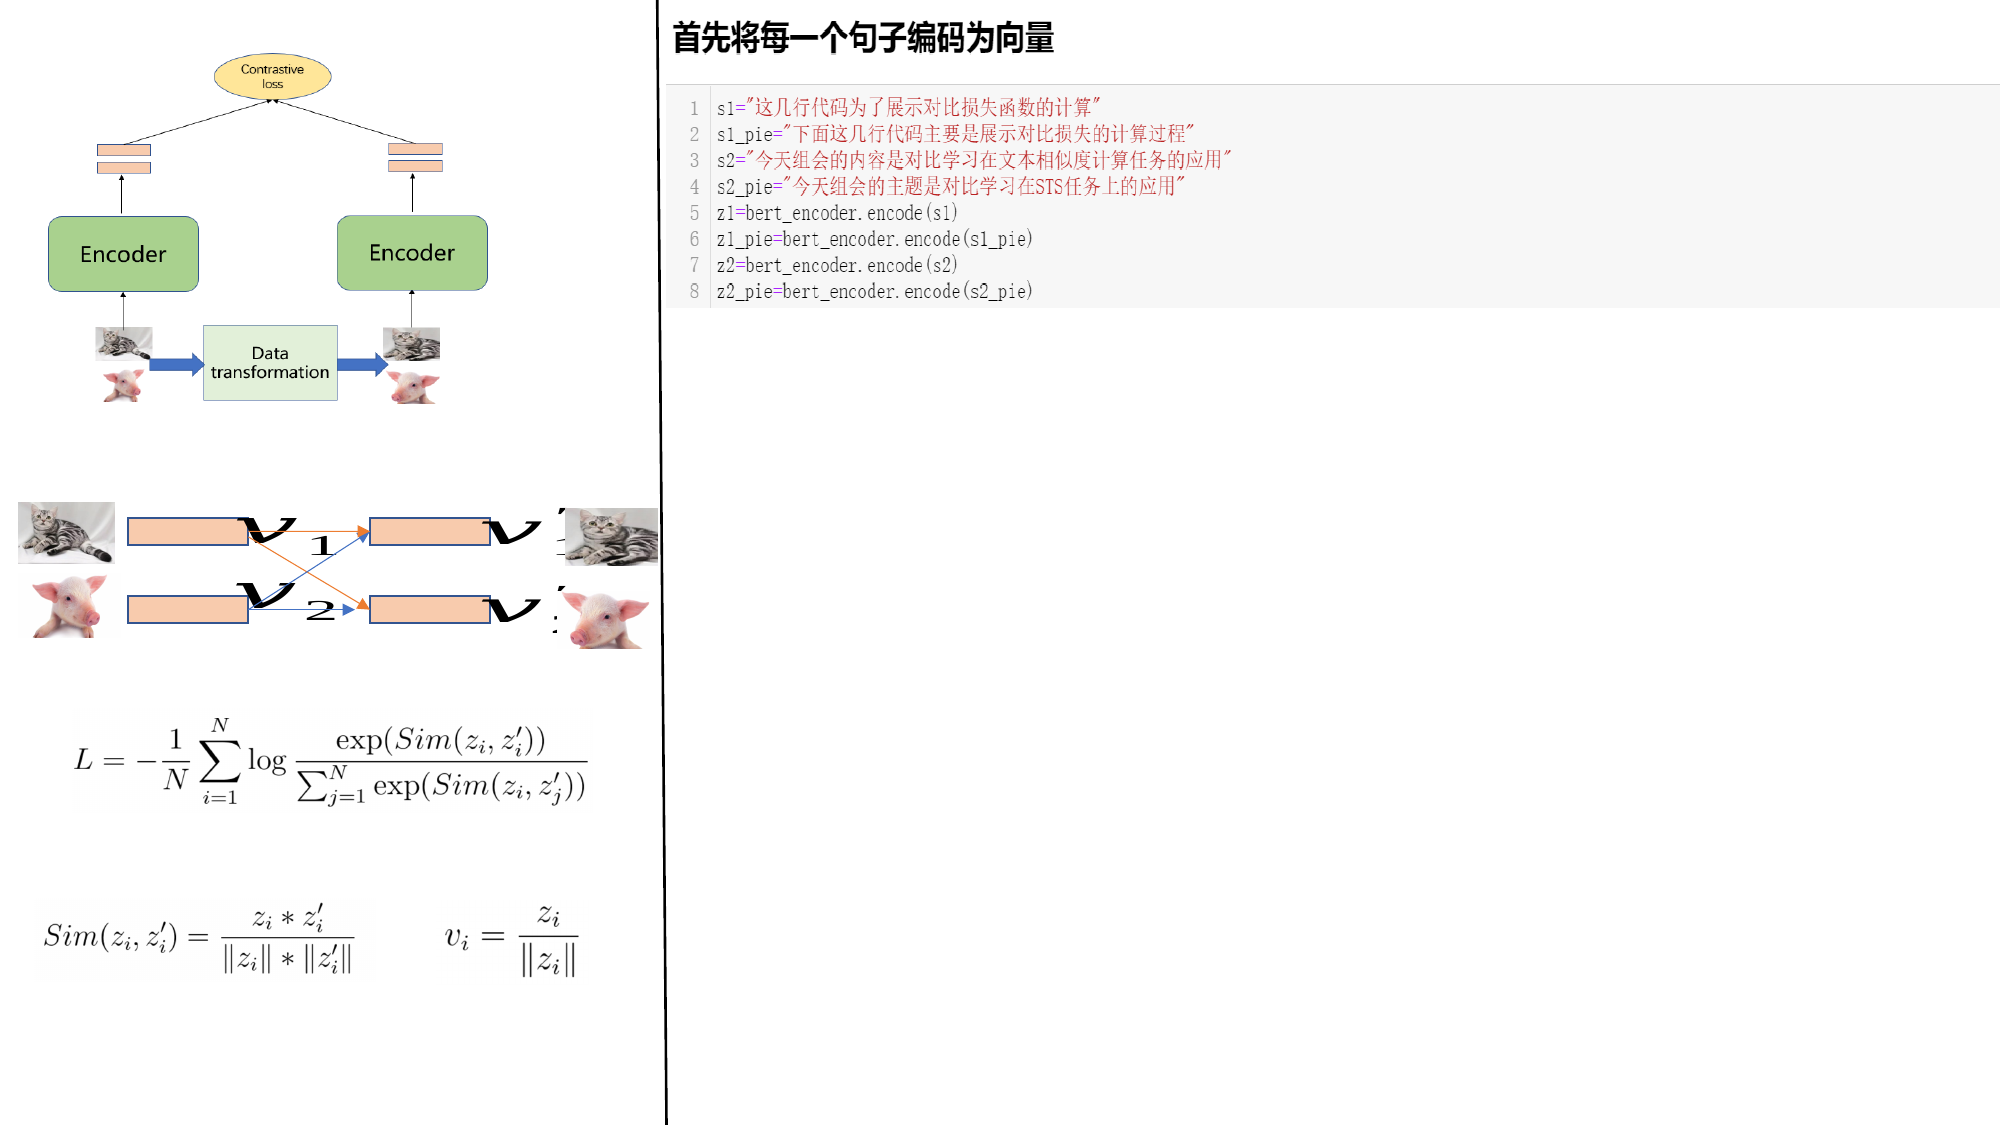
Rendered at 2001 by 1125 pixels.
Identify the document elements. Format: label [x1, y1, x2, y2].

picture [565, 508, 657, 566]
picture [436, 900, 589, 985]
text_box [127, 595, 249, 624]
picture [72, 708, 593, 813]
text_box [657, 0, 667, 1125]
text_box [248, 532, 370, 610]
picture [18, 573, 121, 638]
picture [666, 8, 2000, 308]
text_box [369, 595, 491, 624]
picture [18, 502, 115, 564]
text_box [127, 517, 249, 546]
picture [34, 898, 376, 982]
picture [557, 591, 650, 649]
picture [27, 34, 511, 412]
text_box [369, 517, 491, 546]
